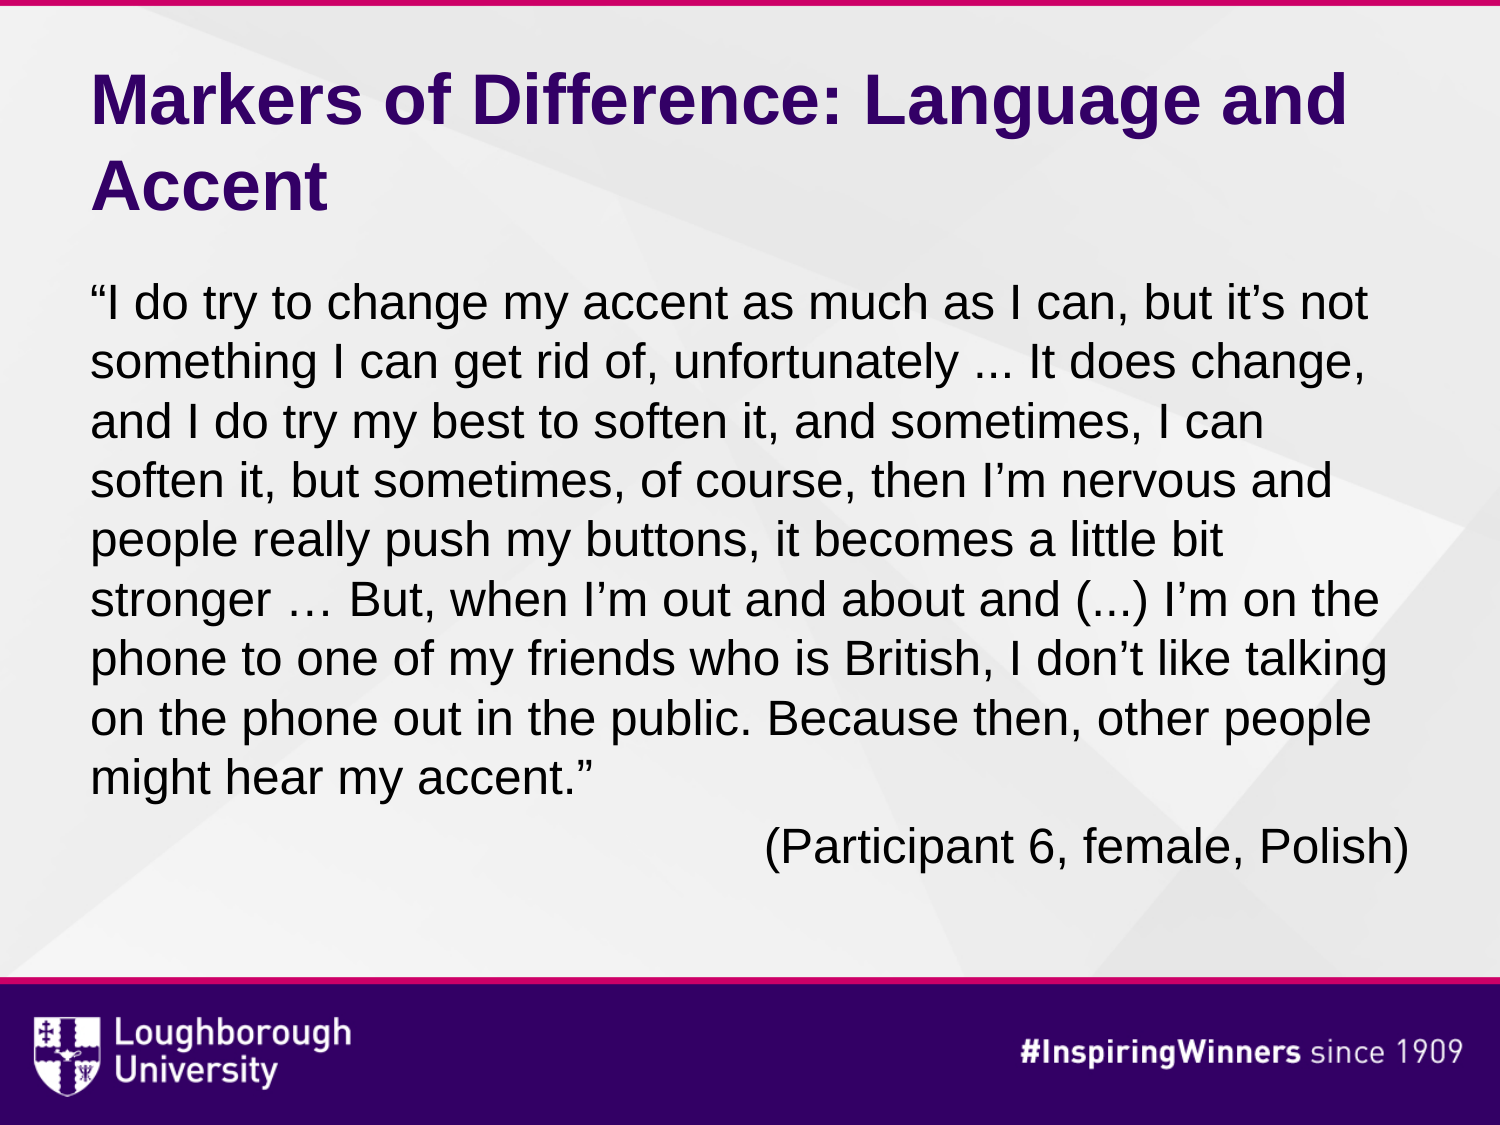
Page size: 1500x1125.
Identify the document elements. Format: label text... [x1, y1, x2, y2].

picture [0, 0, 1500, 1125]
list “I do try to change my accent as much as I can, but it’s not something I can get rid of, unfortunately ... It does change, and I do try my best to soften it, and sometimes, I can soften it, but sometimes, of course, then I’m nervous and people really push my buttons, it becomes a little bit stronger … But, when I’m out and about and (...) I’m on the phone to one of my friends who is British, I don’t like talking on the phone out in the public. Because then, other people might hear my accent.” (Participant 6, female, Polish) [75, 262, 1425, 1024]
title Markers of Difference: Language and Accent [75, 45, 1425, 233]
